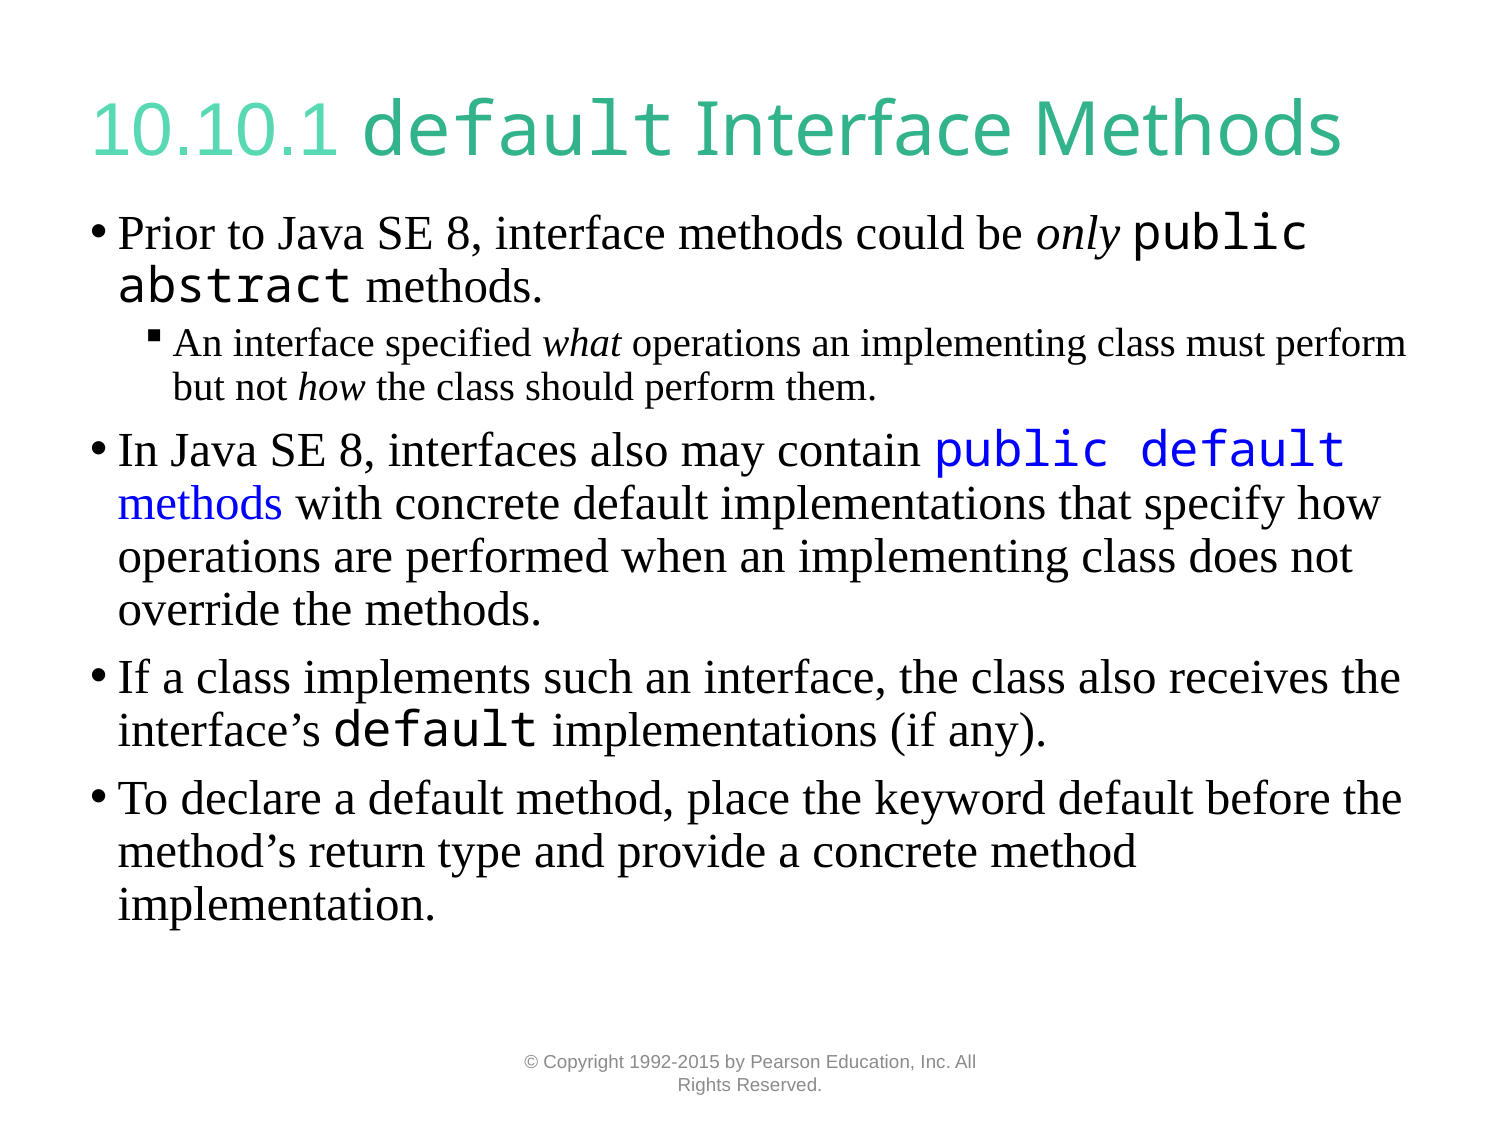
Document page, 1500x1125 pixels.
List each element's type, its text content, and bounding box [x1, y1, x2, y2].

footer © Copyright 1992-2015 by Pearson Education, Inc. All Rights Reserved. [496, 1042, 1004, 1103]
list Prior to Java SE 8, interface methods could be only public abstract methods. An interface specified what operations an implementing class must perform but not how the class should perform them. In Java SE 8, interfaces also may contain public default methods with concrete default implementations that specify how operations are performed when an implementing class does not override the methods. If a class implements such an interface, the class also receives the interface’s default implementations (if any). To declare a default method, place the keyword default before the method’s return type and provide a concrete method implementation. [75, 200, 1425, 943]
title 10.10.1 default Interface Methods [75, 37, 1425, 200]
